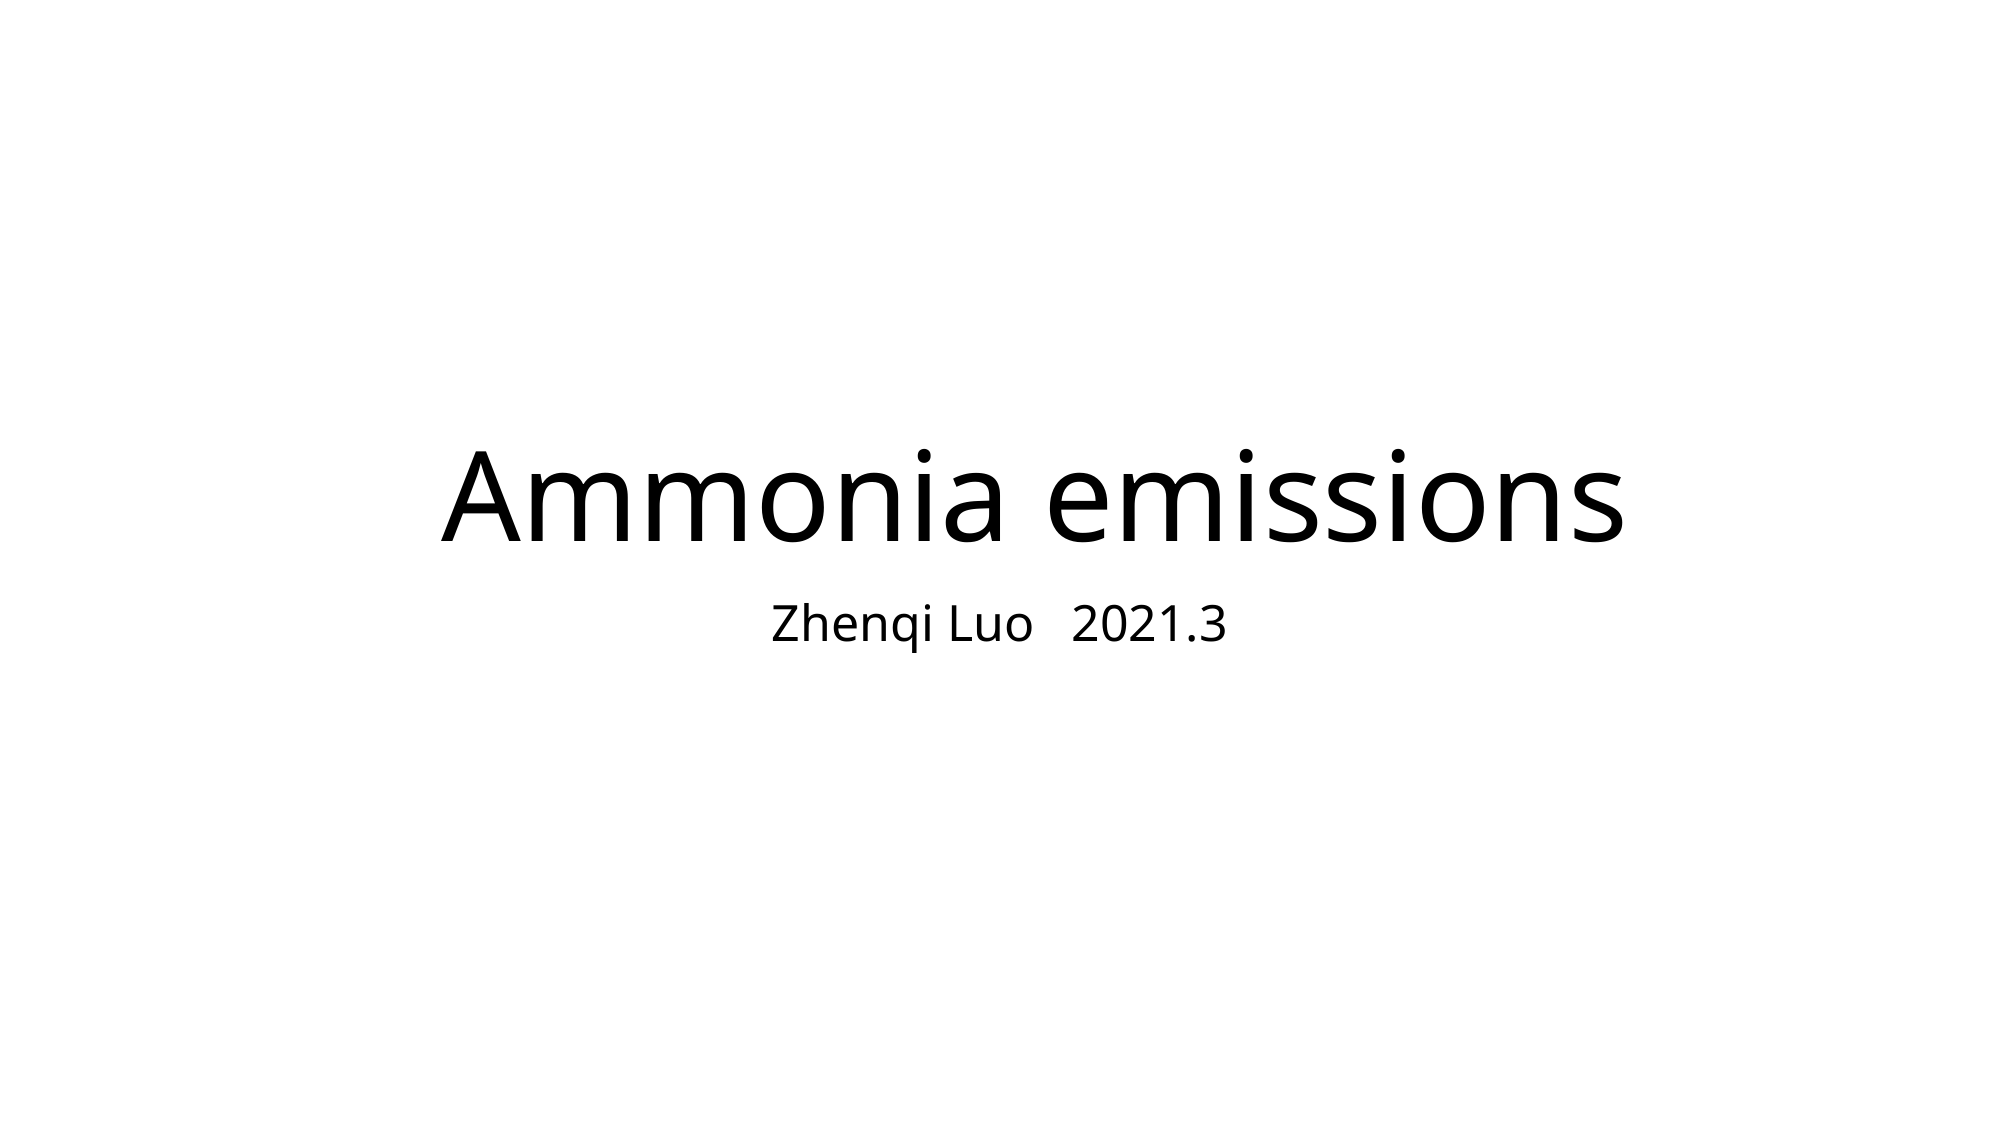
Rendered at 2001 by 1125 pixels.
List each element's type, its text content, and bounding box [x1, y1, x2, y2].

title Ammonia emissions [158, 184, 1913, 576]
subtitle Zhenqi Luo 2021.3 [249, 590, 1750, 863]
